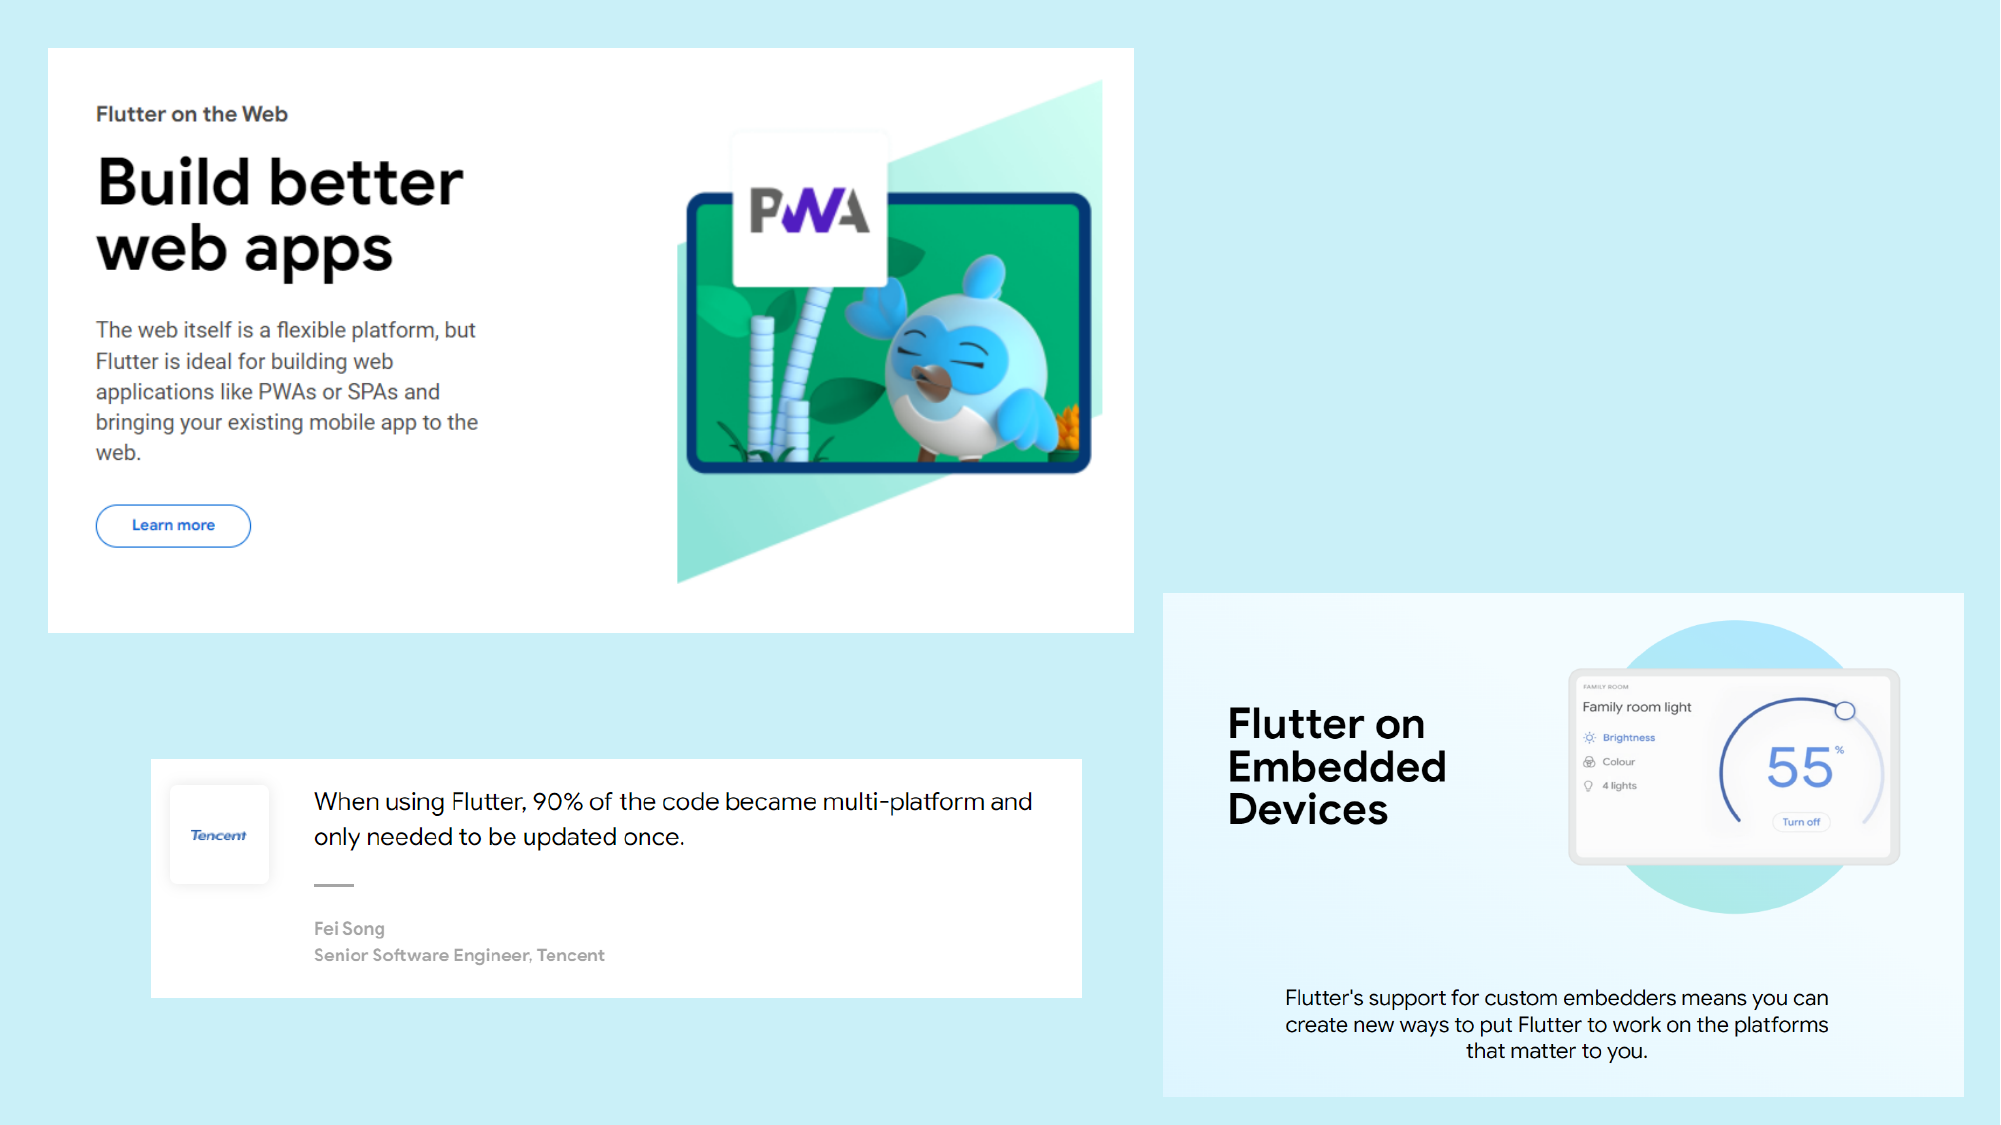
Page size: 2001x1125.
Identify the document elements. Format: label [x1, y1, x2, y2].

picture [151, 759, 1082, 998]
picture [48, 48, 1134, 633]
picture [1163, 593, 1964, 1097]
